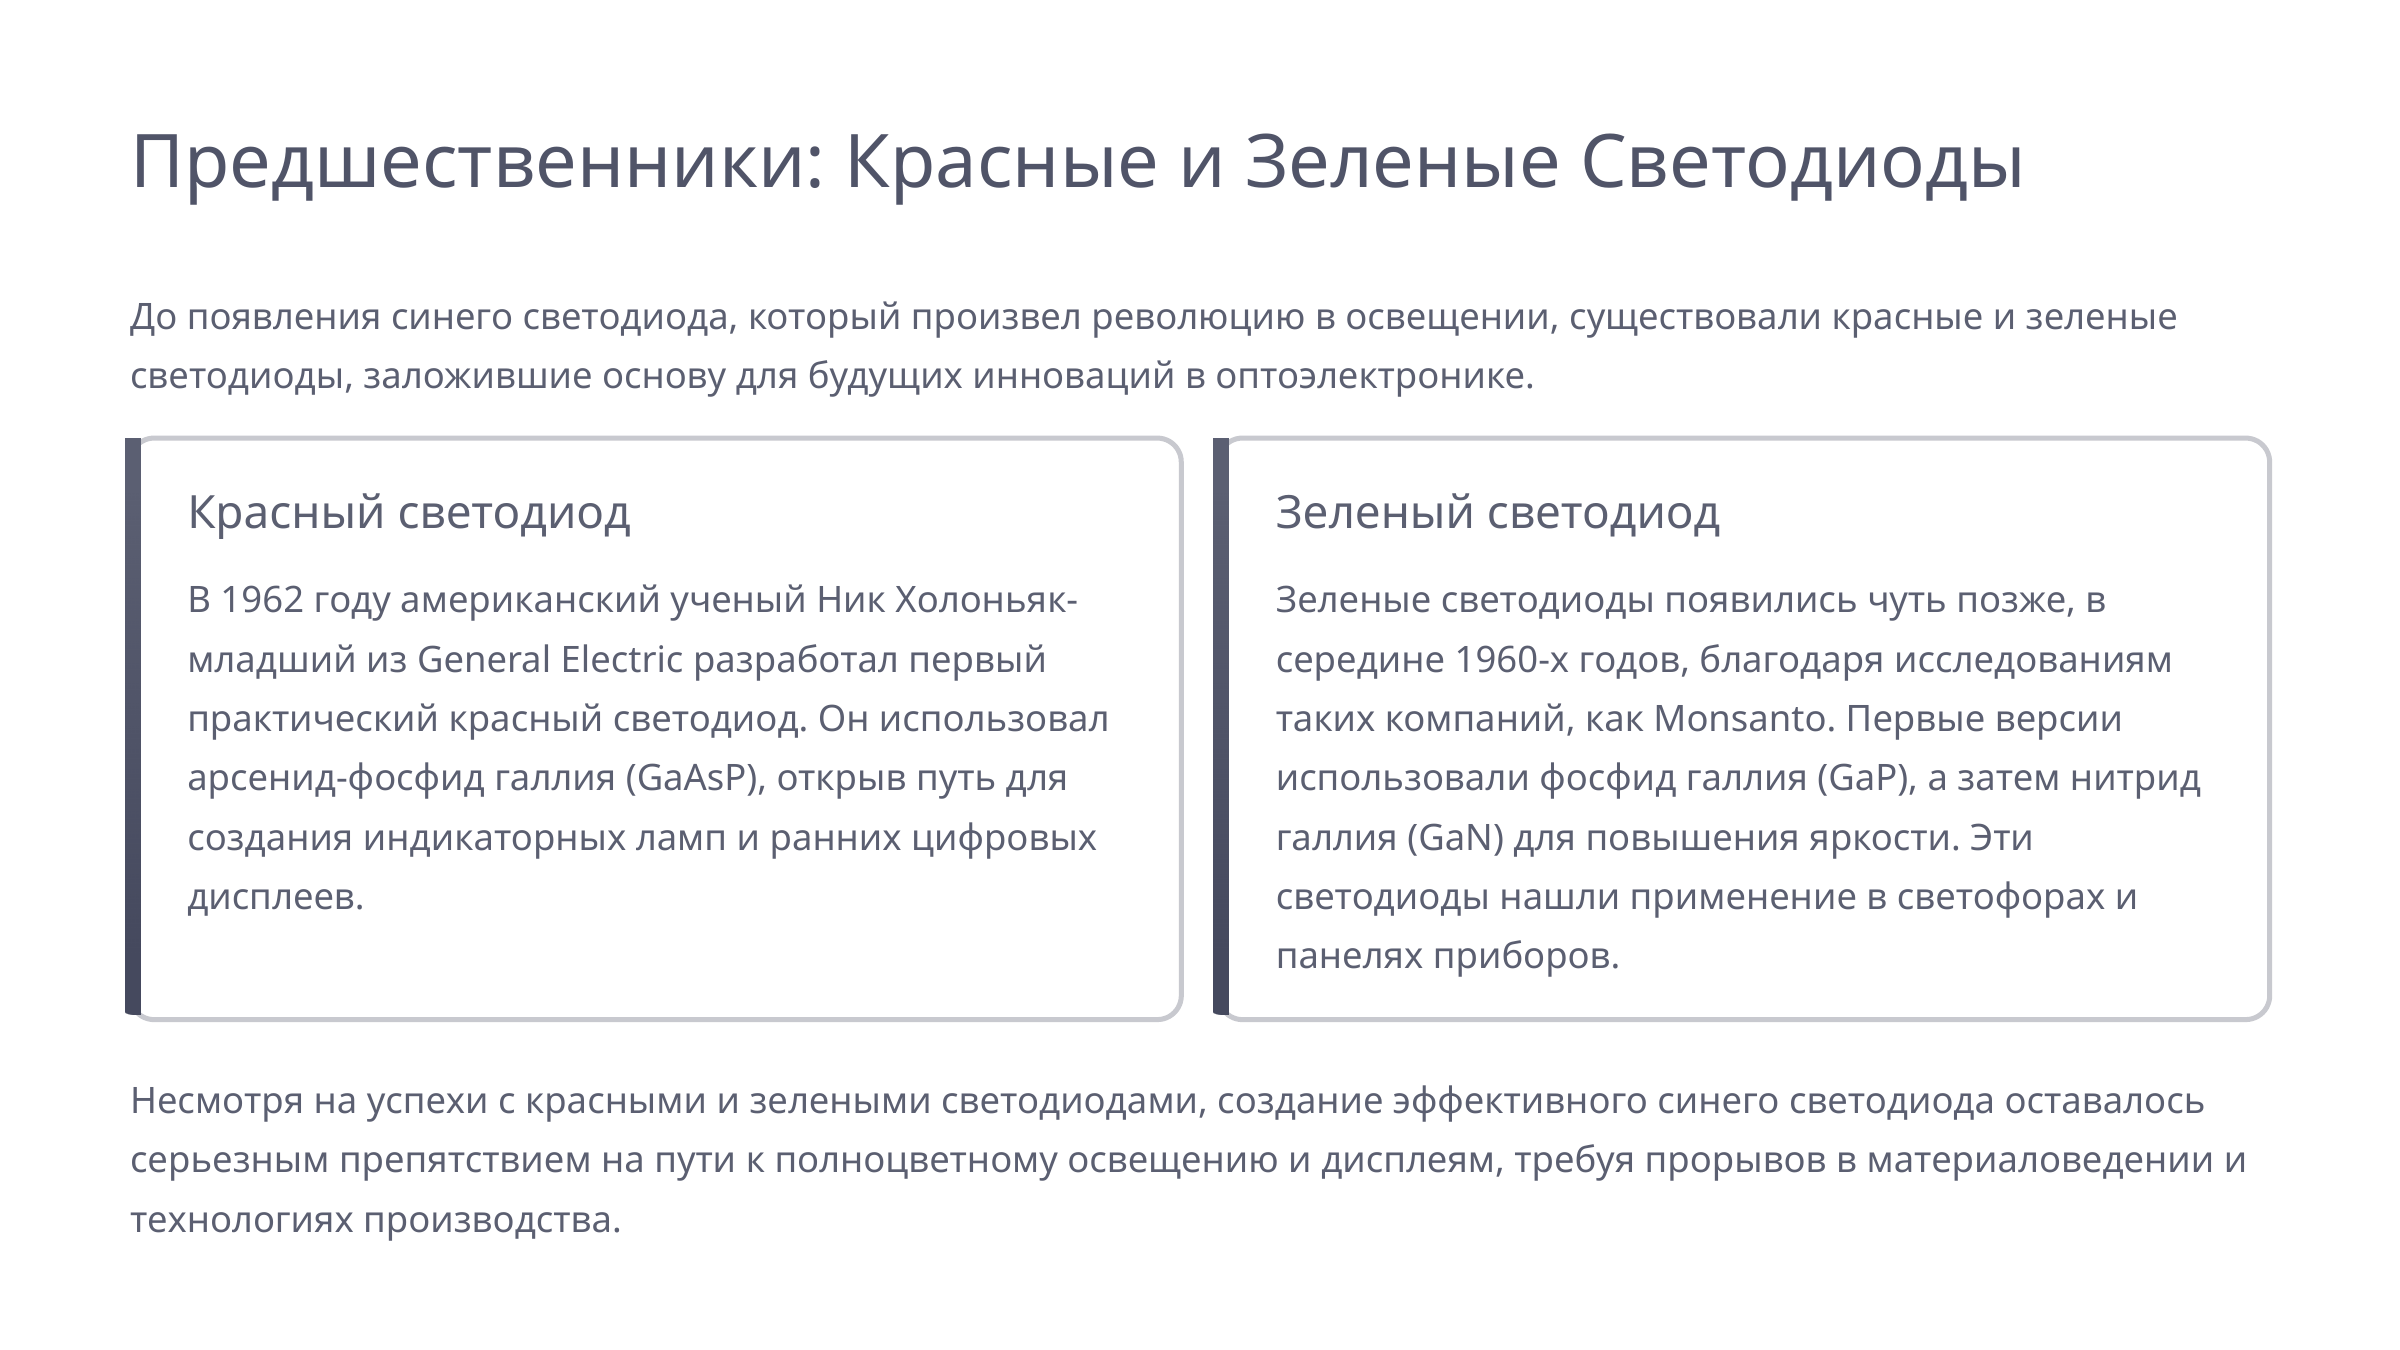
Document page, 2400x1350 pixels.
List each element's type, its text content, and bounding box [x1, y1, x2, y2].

text_box В 1962 году американский ученый Ник Холоньяк-младший из General Electric разработал первый практический красный светодиод. Он использовал арсенид-фосфид галлия (GaAsP), открыв путь для создания индикаторных ламп и ранних цифровых дисплеев. [187, 560, 1140, 918]
text_box Предшественники: Красные и Зеленые Светодиоды [130, 109, 2005, 203]
text_box Зеленый светодиод [1275, 480, 1741, 539]
text_box Несмотря на успехи с красными и зелеными светодиодами, создание эффективного синего светодиода оставалось серьезным препятствием на пути к полноцветному освещению и дисплеям, требуя прорывов в материаловедении и технологиях производства. [130, 1061, 2270, 1241]
text_box До появления синего светодиода, который произвел революцию в освещении, существовали красные и зеленые светодиоды, заложившие основу для будущих инноваций в оптоэлектронике. [130, 277, 2270, 397]
text_box Зеленые светодиоды появились чуть позже, в середине 1960-х годов, благодаря исследованиям таких компаний, как Monsanto. Первые версии использовали фосфид галлия (GaP), а затем нитрид галлия (GaN) для повышения яркости. Эти светодиоды нашли применение в светофорах и панелях приборов. [1275, 560, 2228, 978]
text_box [146, 438, 1182, 1020]
picture [1213, 438, 1234, 1020]
text_box Красный светодиод [187, 480, 653, 539]
text_box [1234, 438, 2270, 1020]
picture [125, 438, 146, 1020]
